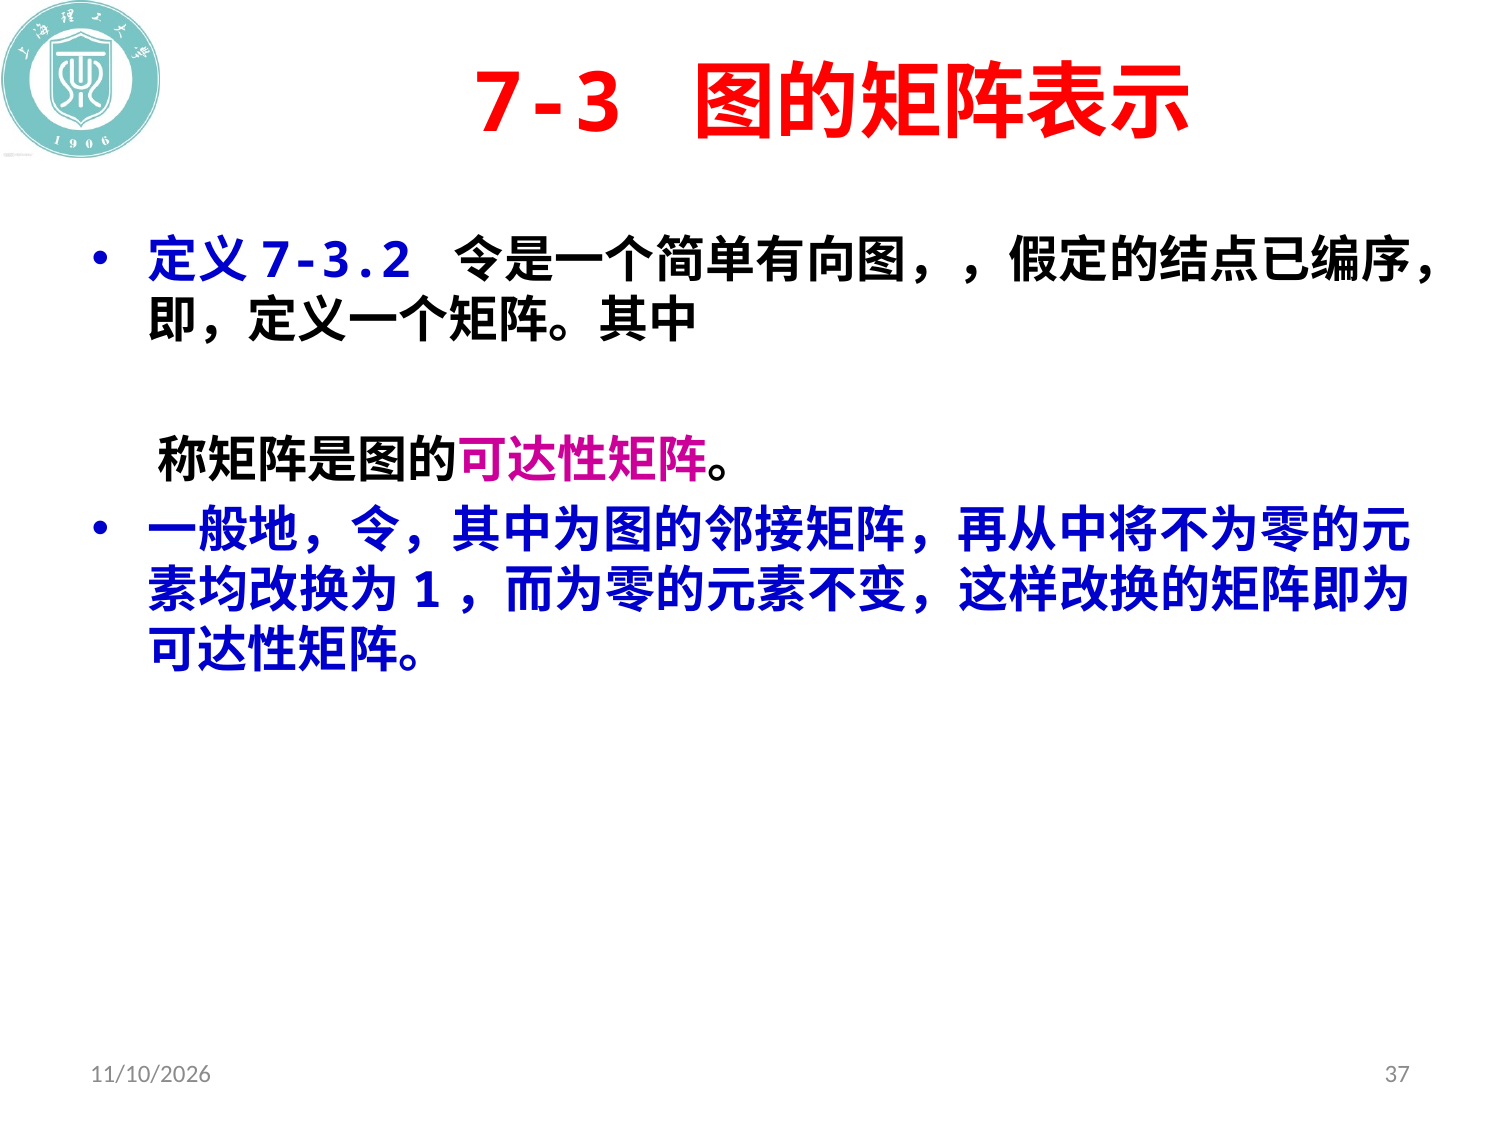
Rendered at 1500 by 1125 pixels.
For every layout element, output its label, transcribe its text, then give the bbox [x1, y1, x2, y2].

picture [1, 0, 160, 158]
slide_number 37 [1074, 1042, 1425, 1103]
title 7-3 图的矩阵表示 [195, 11, 1471, 185]
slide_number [75, 1042, 425, 1103]
